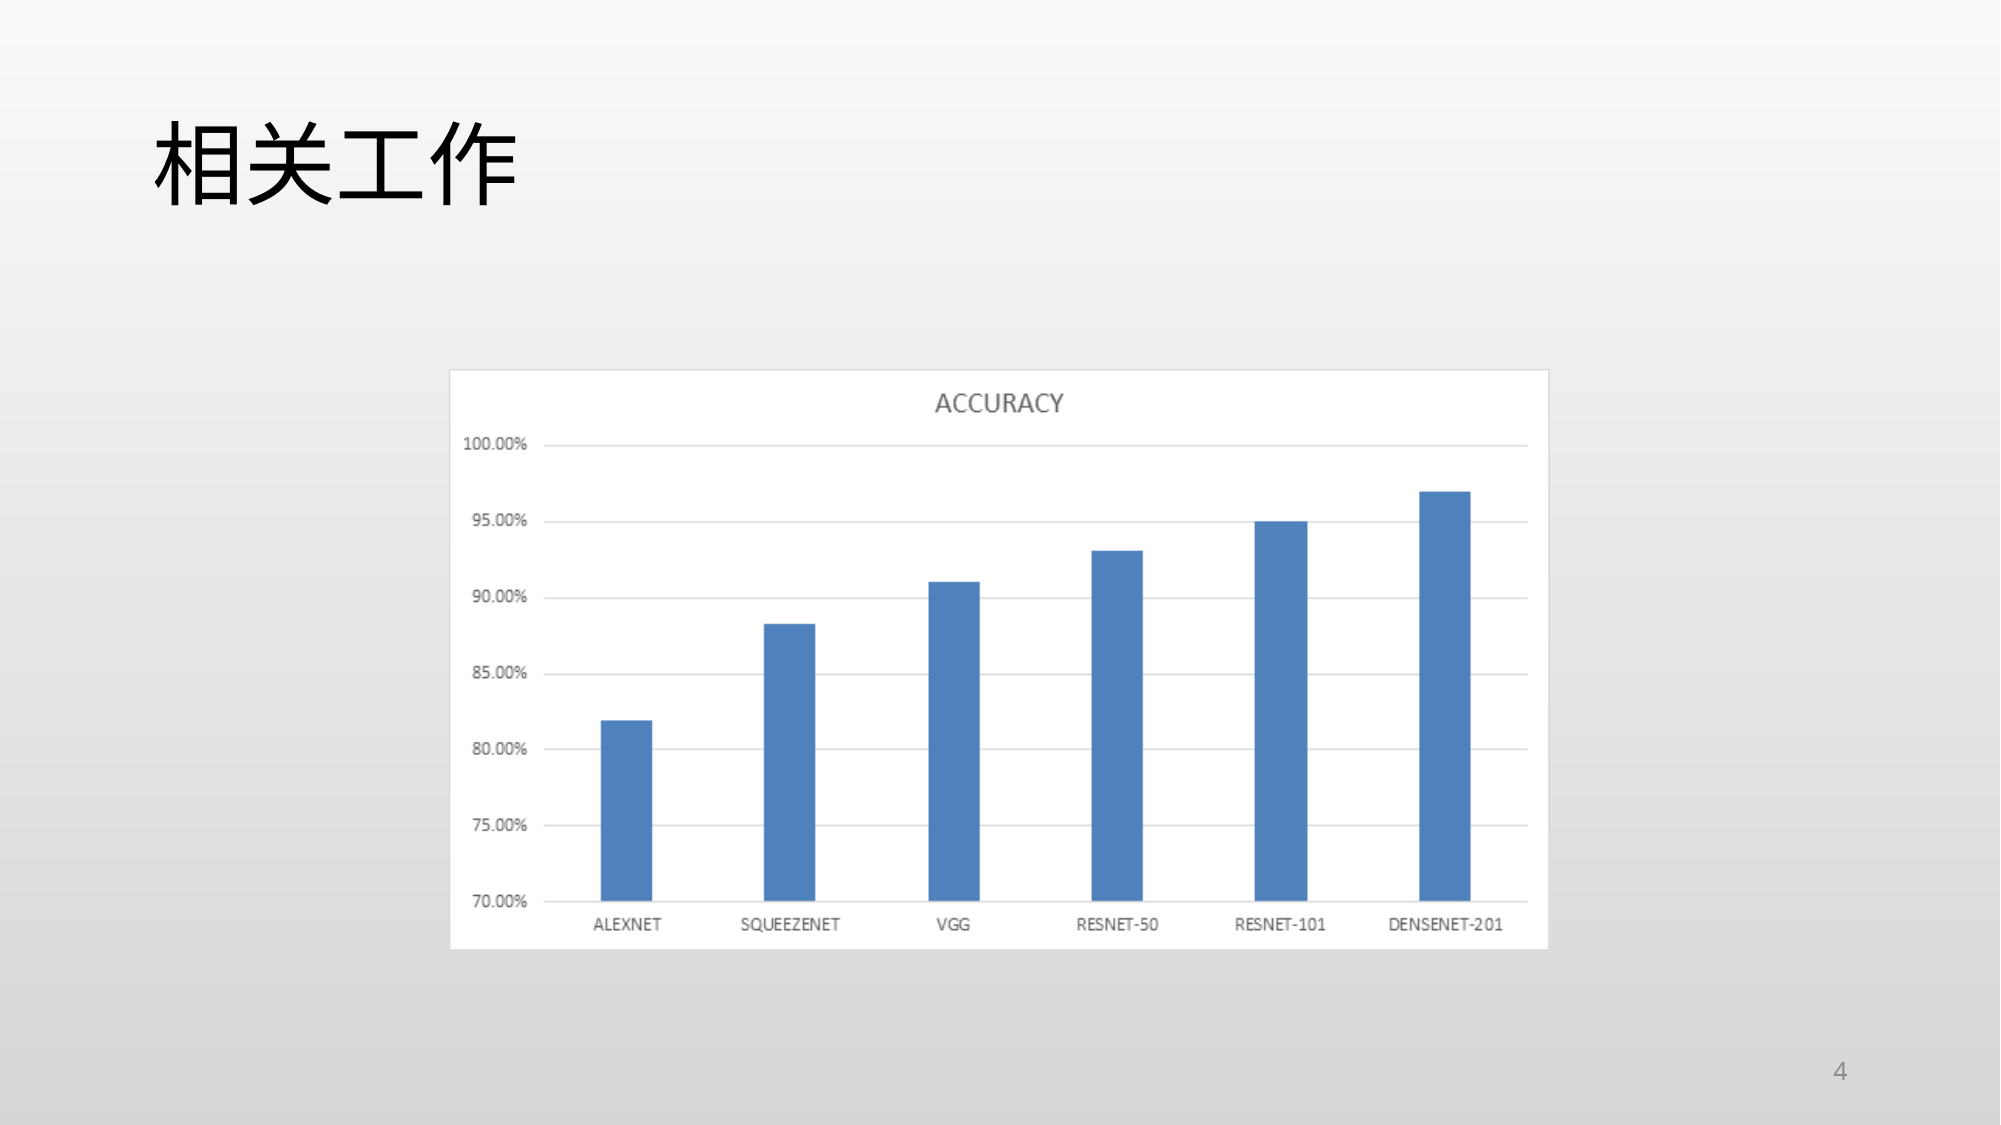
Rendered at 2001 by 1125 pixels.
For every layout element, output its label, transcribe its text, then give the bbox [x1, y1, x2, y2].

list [449, 369, 1550, 951]
slide_number 4 [1412, 1042, 1863, 1103]
title 相关工作 [137, 59, 1863, 278]
